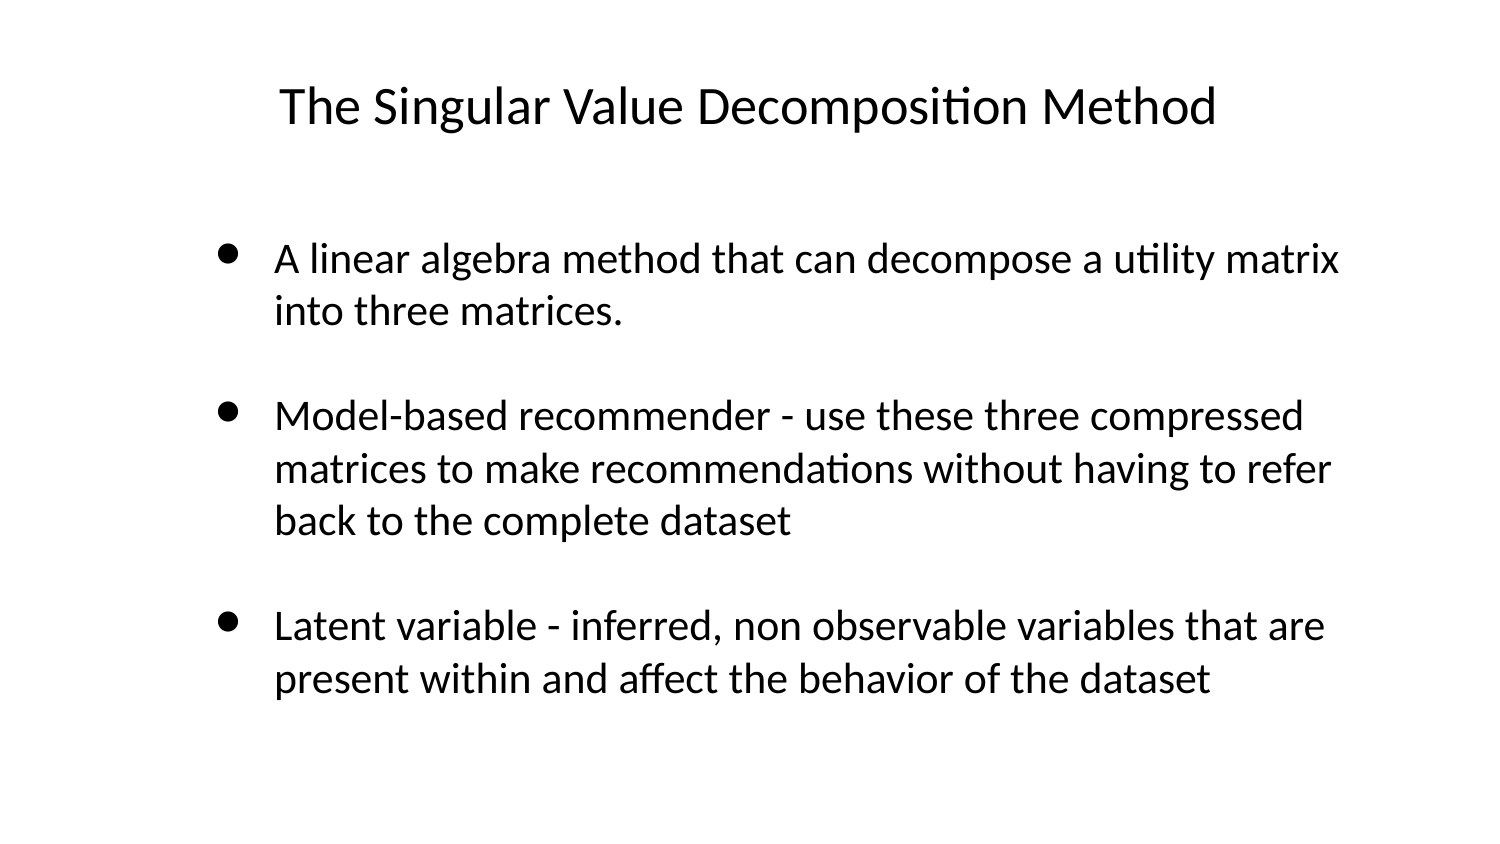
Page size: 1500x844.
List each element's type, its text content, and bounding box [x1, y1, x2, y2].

title The Singular Value Decomposition Method [192, 70, 1308, 212]
text_box A linear algebra method that can decompose a utility matrix into three matrices. Model-based recommender - use these three compressed matrices to make recommendations without having to refer back to the complete dataset Latent variable - inferred, non observable variables that are present within and affect the behavior of the dataset [184, 214, 1372, 718]
